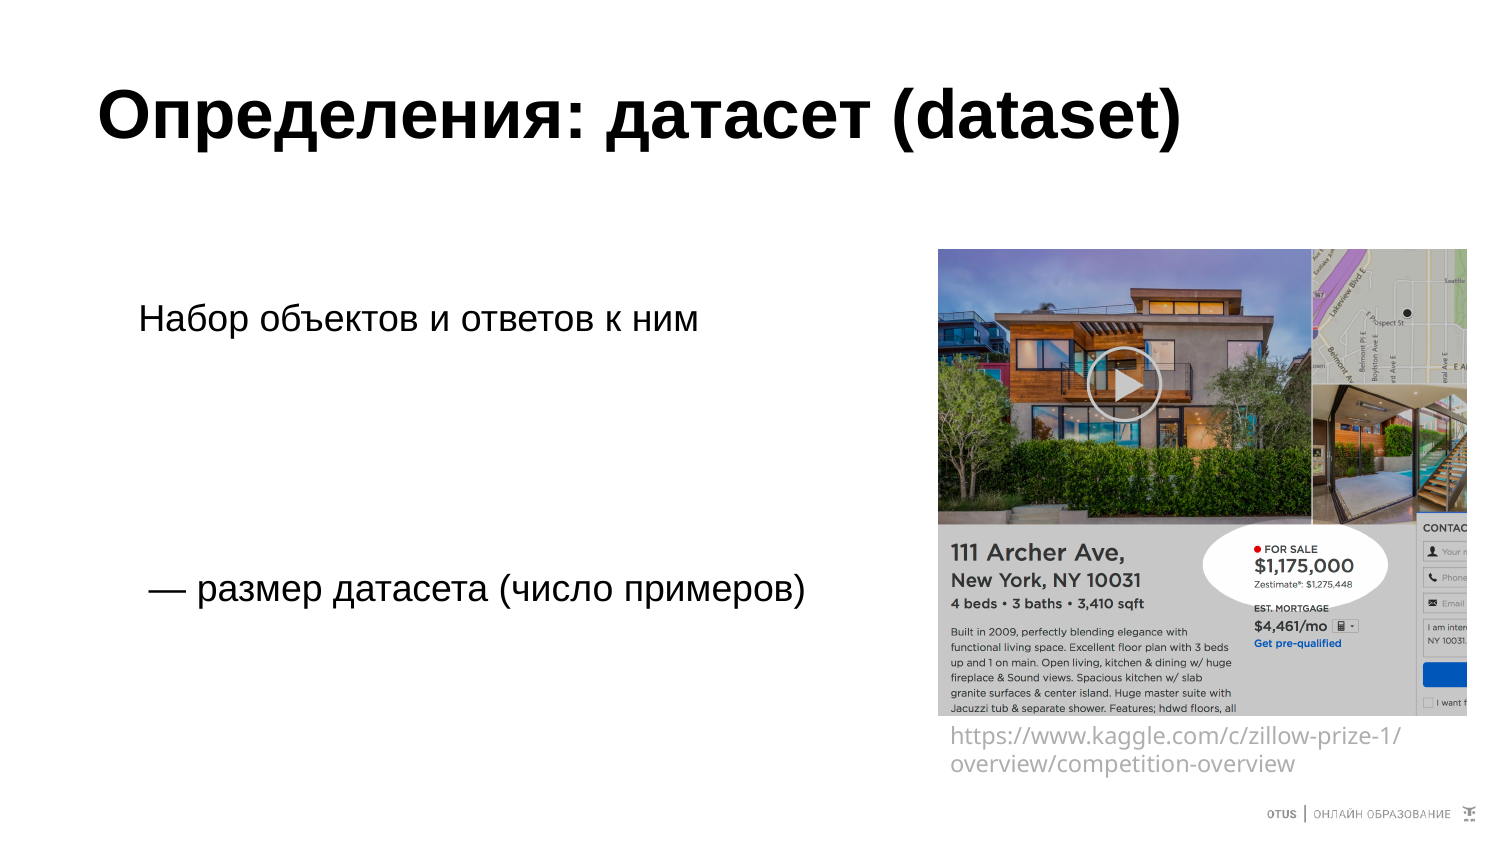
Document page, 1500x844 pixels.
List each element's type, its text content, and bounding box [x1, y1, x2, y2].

picture [0, 0, 1500, 844]
title Определения: датасет (dataset) [82, 54, 1480, 234]
text_box https://www.kaggle.com/c/zillow-prize-1/overview/competition-overview [944, 724, 1461, 783]
